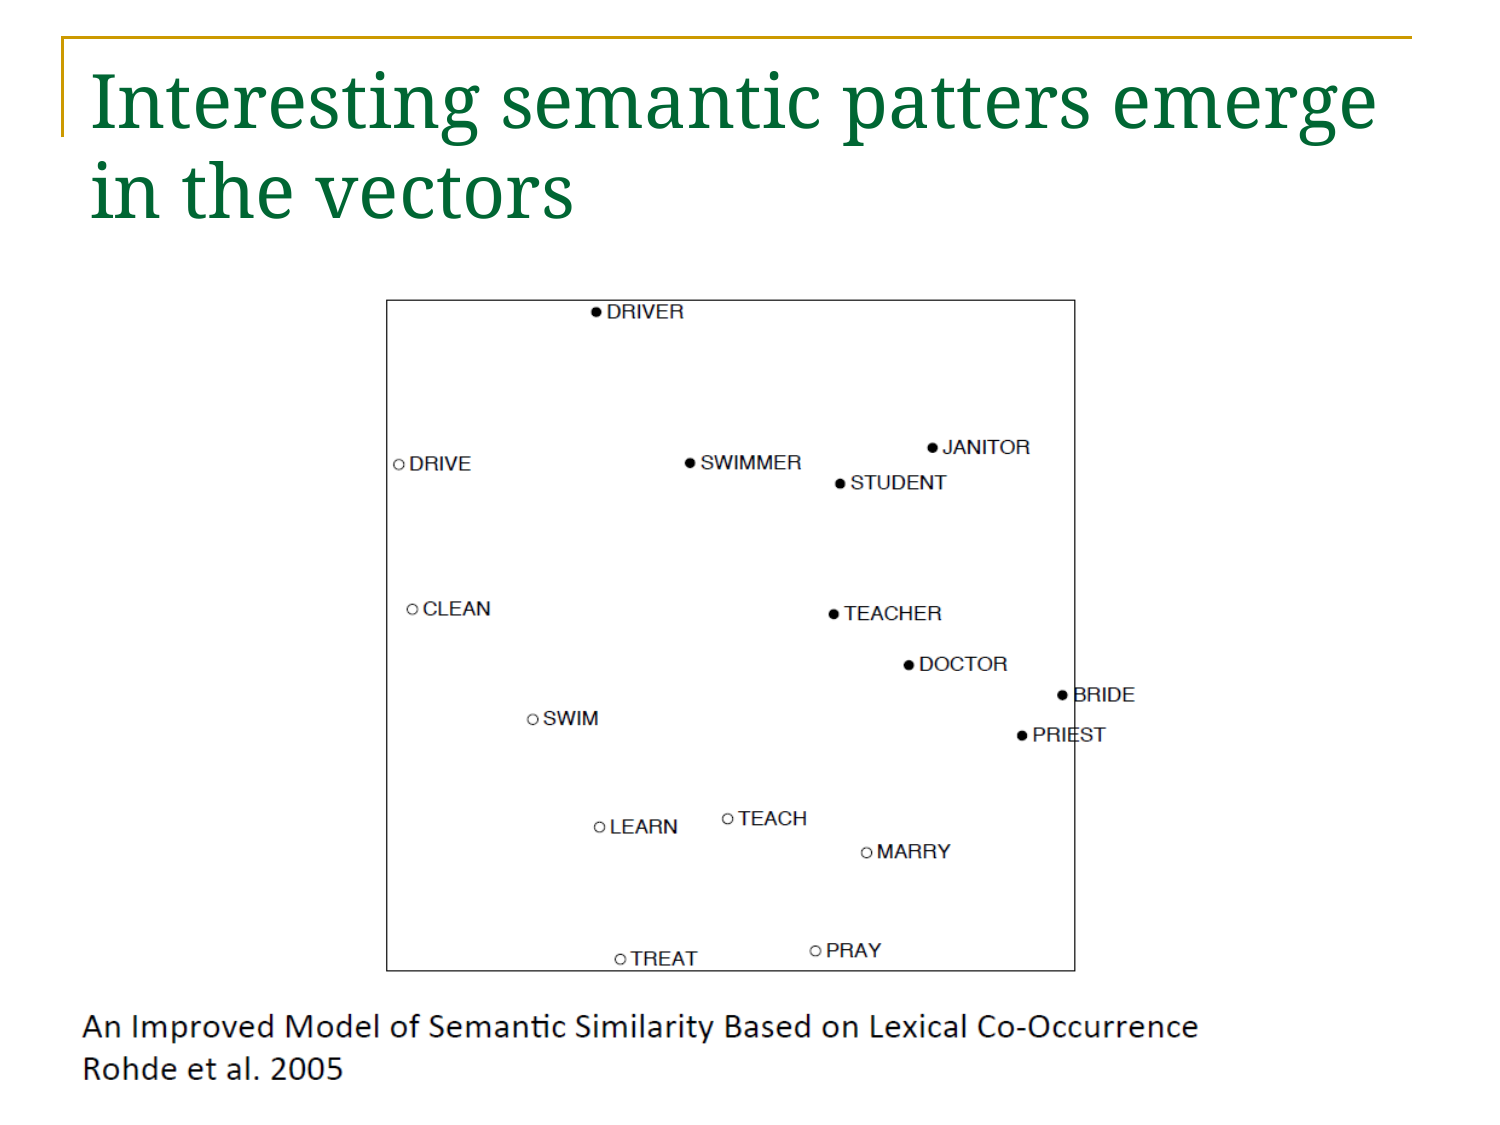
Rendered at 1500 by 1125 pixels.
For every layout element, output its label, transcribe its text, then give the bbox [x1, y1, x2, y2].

title Interesting semantic patters emerge in the vectors [75, 45, 1425, 233]
picture [72, 262, 1454, 1101]
